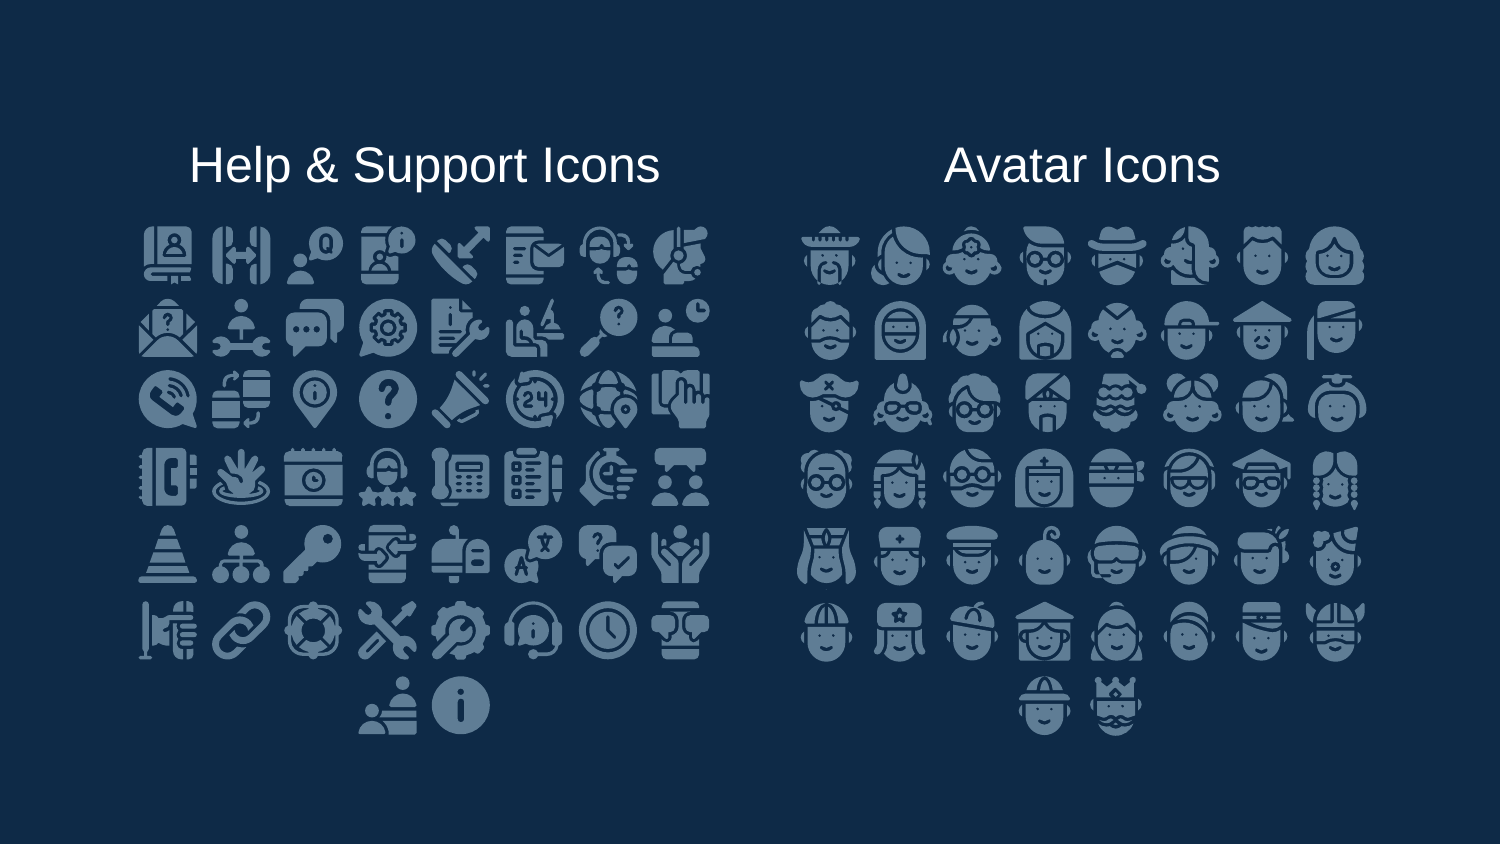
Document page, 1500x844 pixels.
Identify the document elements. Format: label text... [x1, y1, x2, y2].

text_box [360, 226, 416, 285]
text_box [1019, 300, 1072, 361]
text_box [210, 601, 272, 660]
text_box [138, 600, 198, 660]
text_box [1088, 448, 1145, 508]
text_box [1159, 525, 1219, 585]
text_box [652, 226, 709, 285]
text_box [1092, 373, 1147, 433]
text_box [138, 447, 198, 507]
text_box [212, 298, 271, 357]
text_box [1305, 602, 1366, 662]
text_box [1307, 373, 1367, 433]
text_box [1232, 448, 1291, 508]
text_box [286, 226, 344, 285]
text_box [800, 602, 853, 662]
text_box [1233, 525, 1290, 585]
text_box Help & Support Icons [139, 117, 711, 197]
text_box [359, 370, 418, 429]
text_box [505, 226, 565, 285]
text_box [946, 525, 999, 585]
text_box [431, 524, 490, 584]
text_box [799, 373, 859, 433]
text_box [504, 447, 563, 507]
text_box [283, 447, 343, 507]
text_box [1018, 525, 1071, 585]
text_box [138, 298, 198, 358]
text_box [800, 225, 861, 286]
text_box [431, 369, 490, 429]
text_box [504, 524, 563, 584]
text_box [946, 601, 999, 661]
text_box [874, 300, 927, 361]
text_box [138, 370, 197, 429]
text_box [1306, 300, 1363, 361]
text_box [357, 600, 418, 660]
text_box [1018, 676, 1071, 736]
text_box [650, 524, 710, 584]
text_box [1309, 526, 1362, 586]
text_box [358, 447, 417, 507]
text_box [1019, 226, 1072, 286]
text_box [1236, 225, 1289, 286]
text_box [651, 601, 710, 660]
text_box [1163, 448, 1216, 508]
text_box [212, 226, 271, 285]
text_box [796, 527, 857, 585]
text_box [358, 524, 417, 584]
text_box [1160, 300, 1220, 361]
text_box [284, 601, 343, 660]
text_box [431, 676, 490, 735]
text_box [211, 448, 271, 506]
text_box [579, 298, 638, 358]
text_box [283, 525, 342, 584]
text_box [431, 600, 491, 660]
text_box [285, 298, 345, 358]
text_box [578, 601, 638, 660]
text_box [357, 676, 417, 735]
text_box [431, 447, 490, 507]
text_box Avatar Icons [797, 117, 1369, 197]
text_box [1087, 226, 1148, 286]
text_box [870, 226, 931, 286]
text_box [1014, 601, 1075, 661]
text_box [505, 298, 565, 358]
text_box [873, 602, 926, 662]
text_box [873, 526, 926, 586]
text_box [143, 226, 193, 285]
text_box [942, 448, 1002, 508]
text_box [1089, 676, 1142, 736]
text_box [211, 524, 271, 584]
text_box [430, 226, 491, 285]
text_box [505, 369, 565, 429]
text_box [872, 373, 933, 433]
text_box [1162, 373, 1223, 433]
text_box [1087, 302, 1147, 359]
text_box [873, 449, 926, 509]
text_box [292, 369, 338, 429]
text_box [1090, 601, 1143, 661]
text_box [942, 304, 1002, 357]
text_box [1087, 525, 1147, 585]
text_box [358, 298, 418, 357]
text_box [1312, 451, 1359, 511]
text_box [1014, 448, 1075, 508]
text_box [578, 447, 638, 507]
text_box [1025, 373, 1071, 433]
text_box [947, 373, 1002, 433]
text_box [1235, 601, 1288, 661]
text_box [212, 369, 271, 429]
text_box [431, 298, 490, 358]
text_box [1163, 601, 1216, 661]
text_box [800, 449, 853, 509]
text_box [1305, 226, 1365, 286]
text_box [1235, 373, 1295, 433]
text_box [504, 601, 563, 660]
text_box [1160, 226, 1220, 286]
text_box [651, 369, 710, 429]
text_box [804, 300, 857, 361]
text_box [578, 524, 638, 584]
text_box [579, 369, 638, 429]
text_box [651, 447, 710, 507]
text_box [942, 226, 1002, 286]
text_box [1232, 300, 1293, 361]
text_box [138, 524, 198, 584]
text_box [651, 298, 710, 357]
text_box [578, 226, 639, 285]
